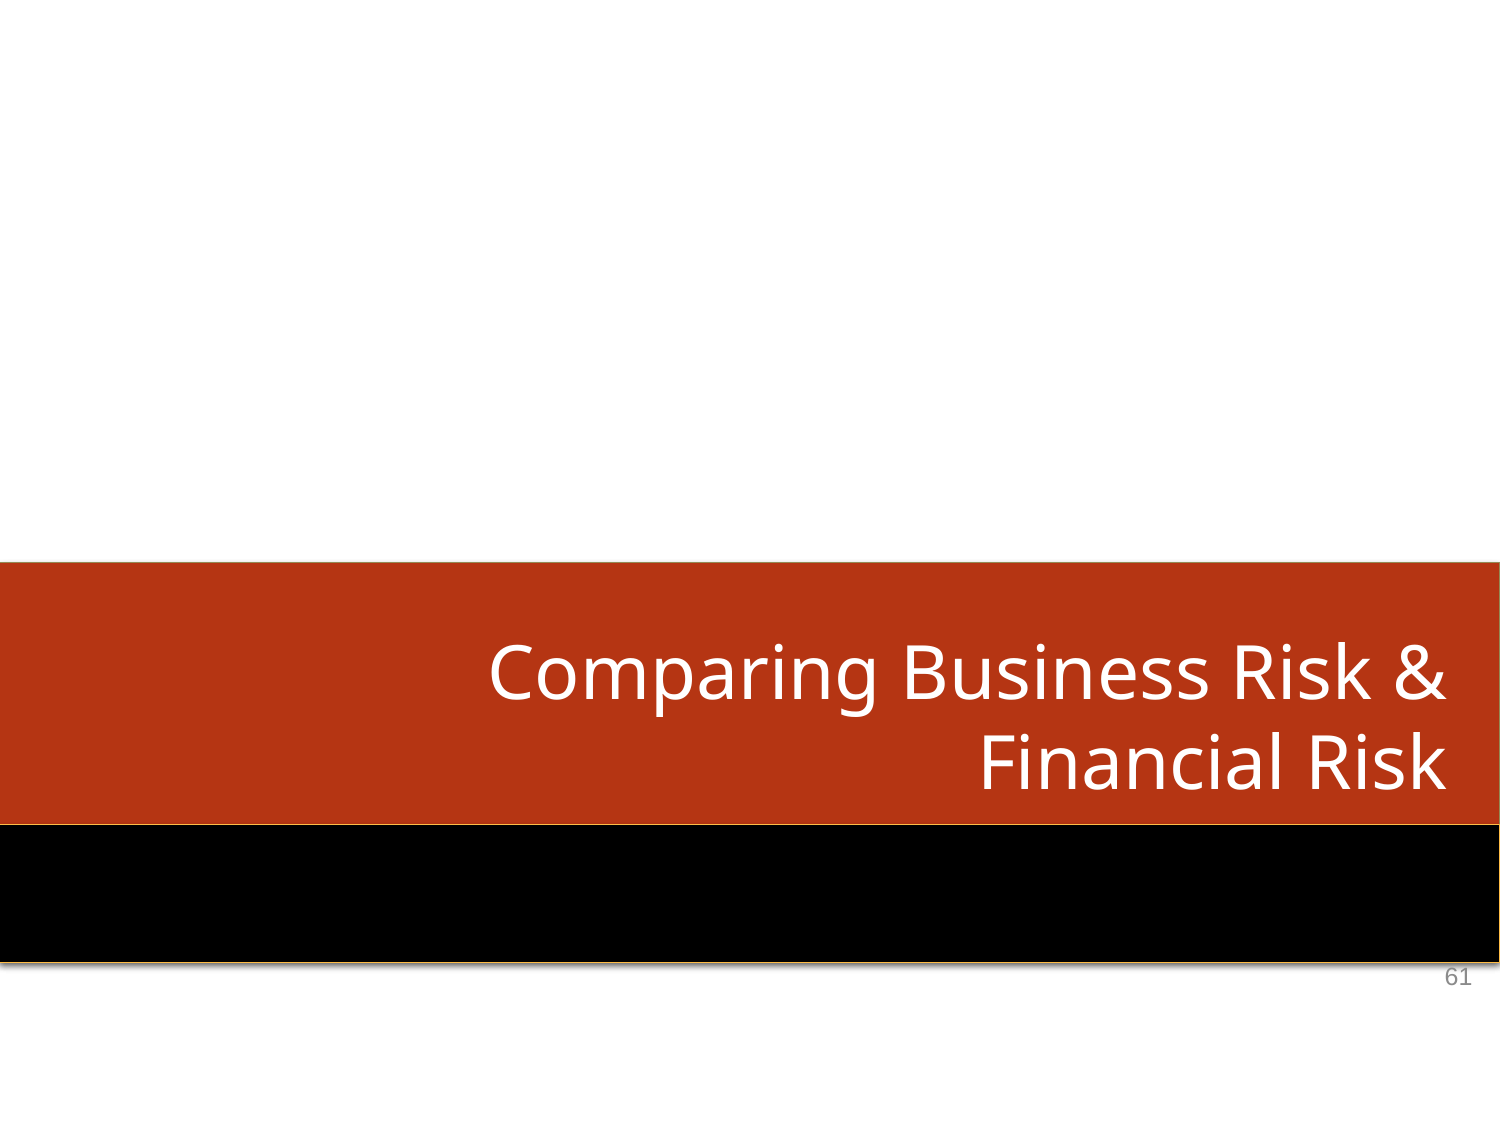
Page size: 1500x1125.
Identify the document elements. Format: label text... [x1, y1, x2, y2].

slide_number 61 [1149, 945, 1488, 1006]
title Comparing Business Risk & Financial Risk [237, 587, 1463, 813]
